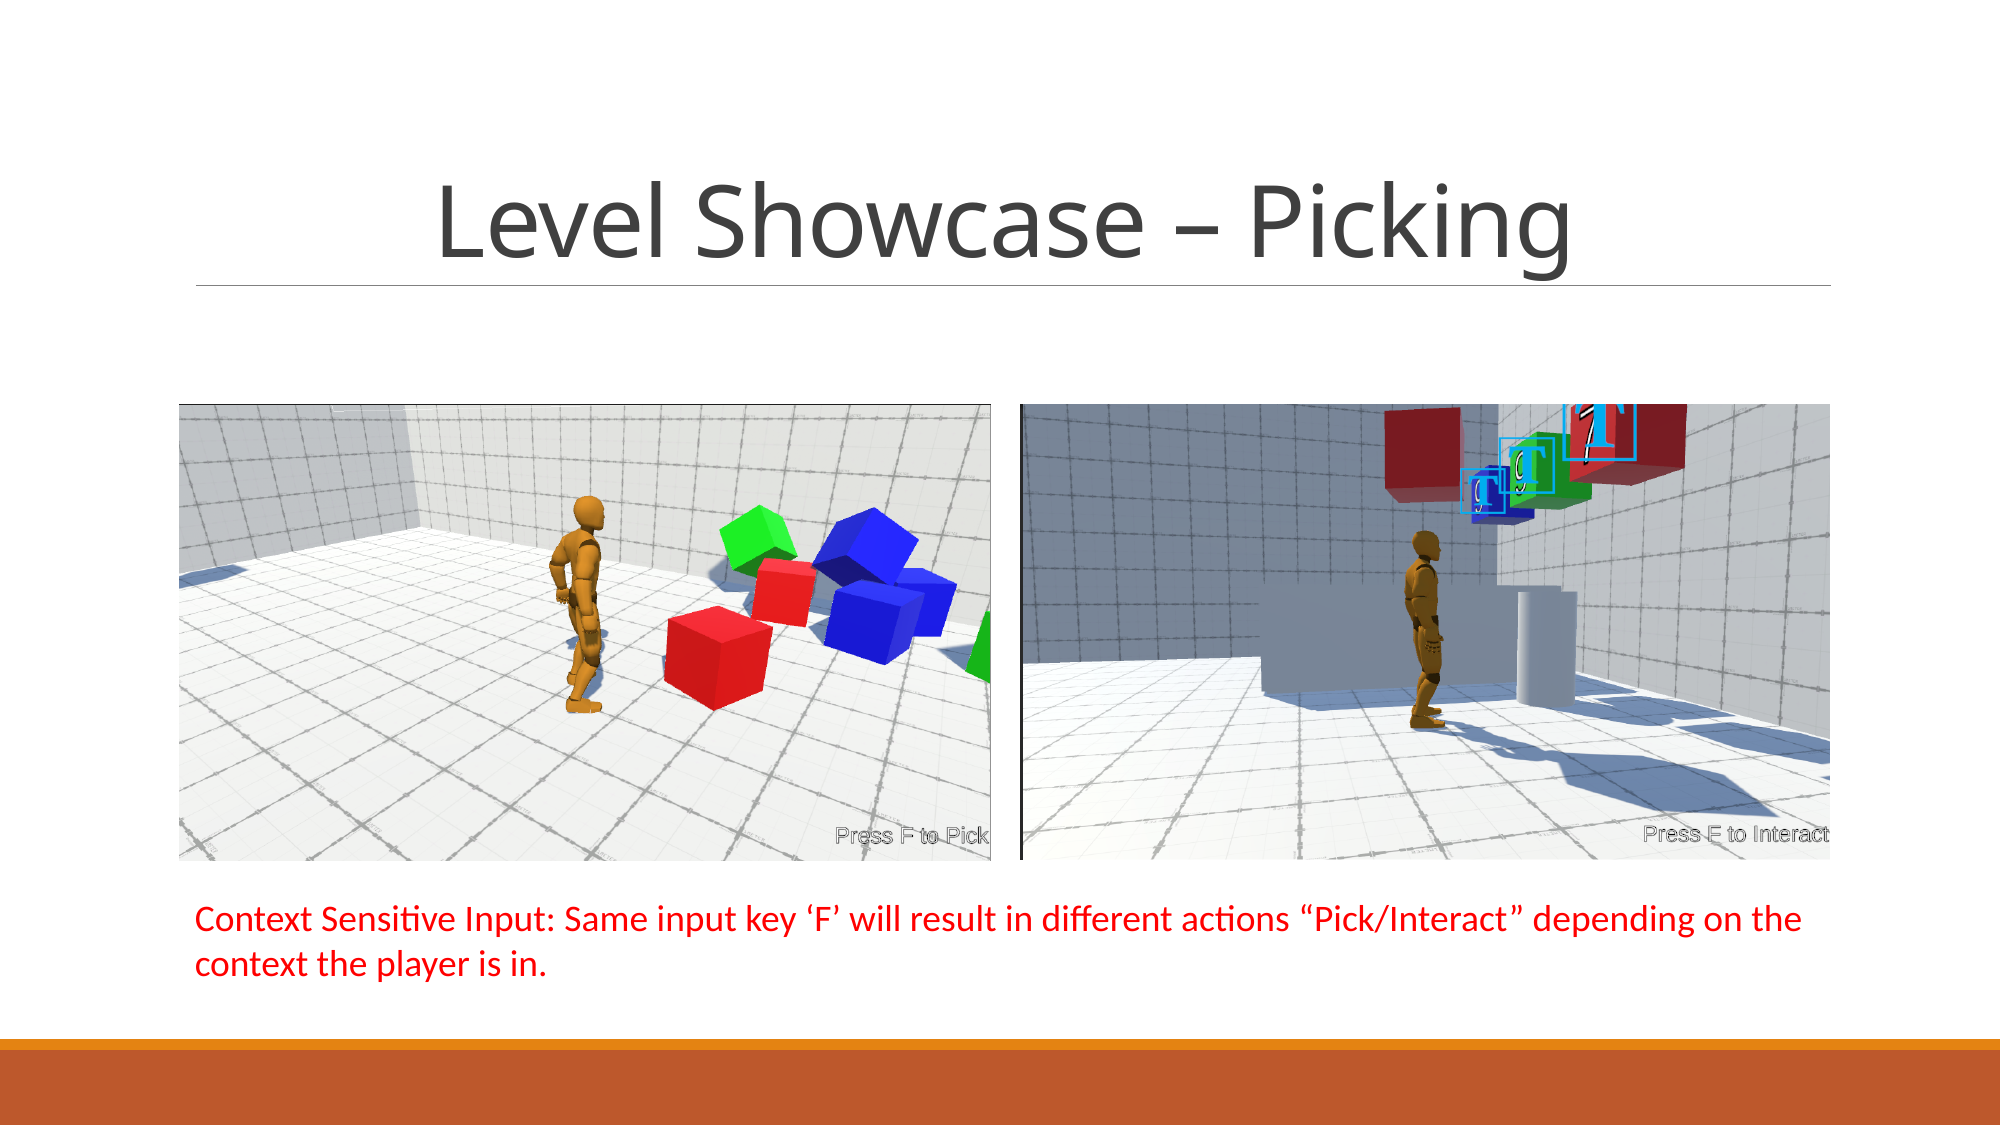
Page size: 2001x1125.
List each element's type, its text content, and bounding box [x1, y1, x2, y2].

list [179, 404, 991, 862]
text_box Context Sensitive Input: Same input key ‘F’ will result in different actions “Pick/Interact” depending on the context the player is in. [179, 886, 1873, 991]
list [1019, 404, 1831, 861]
title Level Showcase – Picking [180, 47, 1830, 285]
